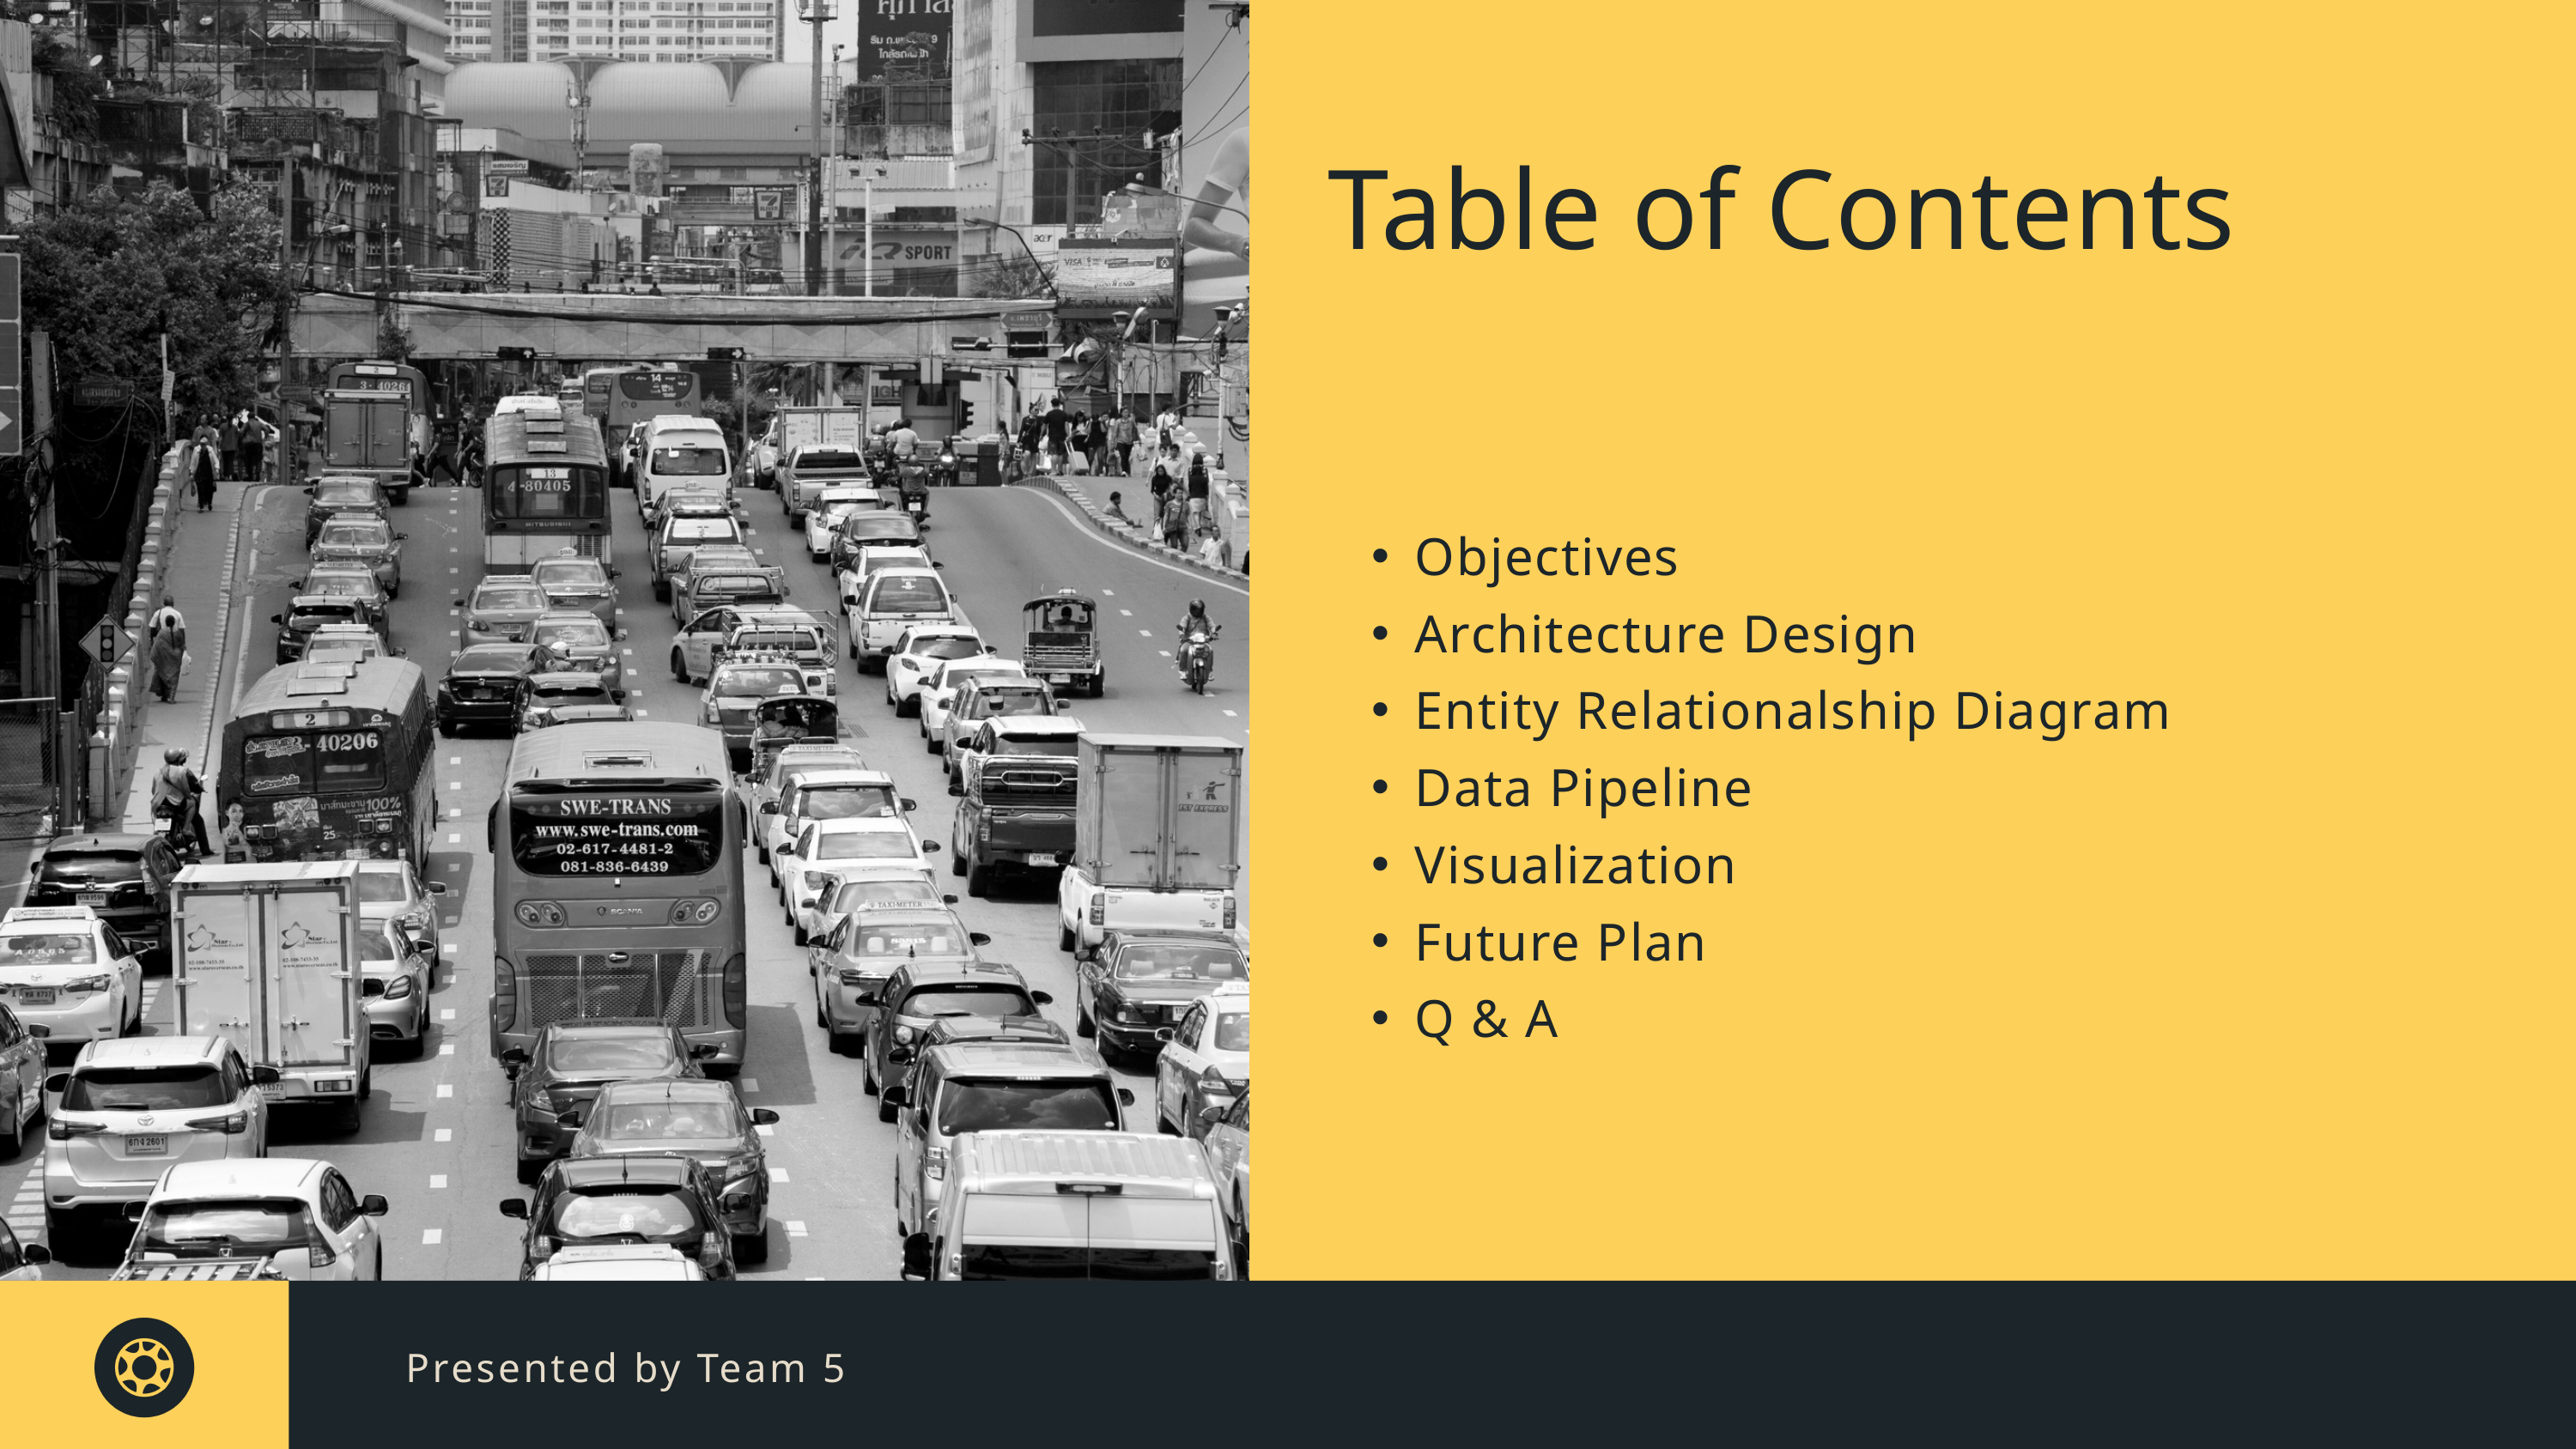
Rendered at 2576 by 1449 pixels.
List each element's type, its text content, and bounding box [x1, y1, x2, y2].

text_box [0, 0, 1249, 1280]
text_box PPresented by Team 5 [378, 1335, 2390, 1391]
text_box [289, 1280, 2576, 1449]
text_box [1327, 144, 2528, 1040]
text_box [0, 1280, 289, 1449]
text_box [80, 1303, 209, 1432]
